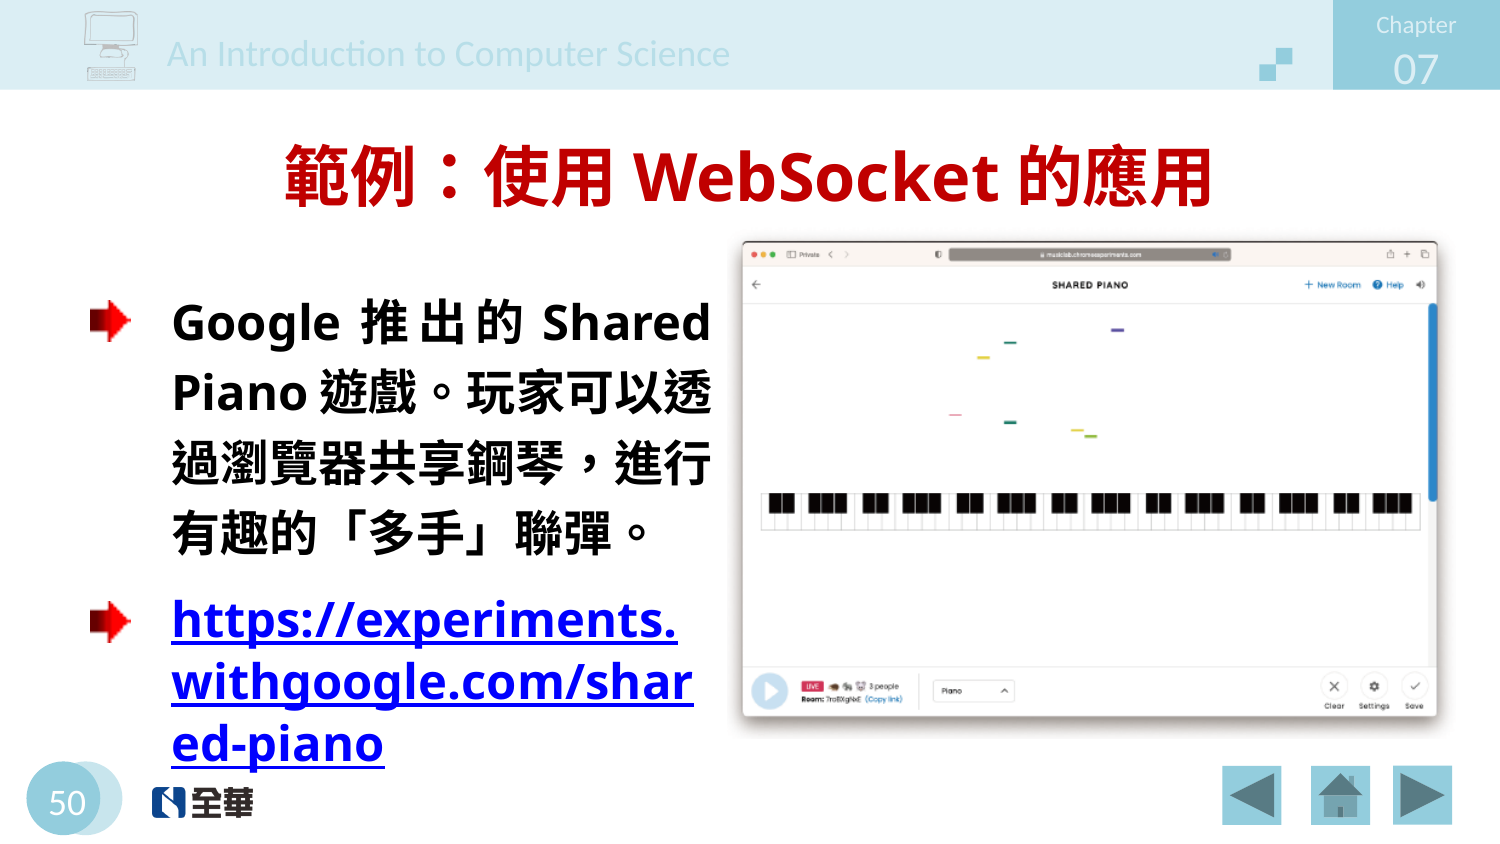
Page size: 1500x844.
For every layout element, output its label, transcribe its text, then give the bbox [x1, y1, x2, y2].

list Google推出的Shared Piano遊戲。玩家可以透過瀏覽器共享鋼琴，進行有趣的「多手」聯彈。 https://experiments.withgoogle.com/shared-piano [75, 272, 728, 754]
picture [84, 11, 138, 81]
picture [90, 601, 131, 643]
picture [90, 300, 131, 342]
picture [727, 222, 1456, 739]
title 範例：使用WebSocket的應用 [75, 104, 1425, 245]
picture [152, 787, 253, 818]
